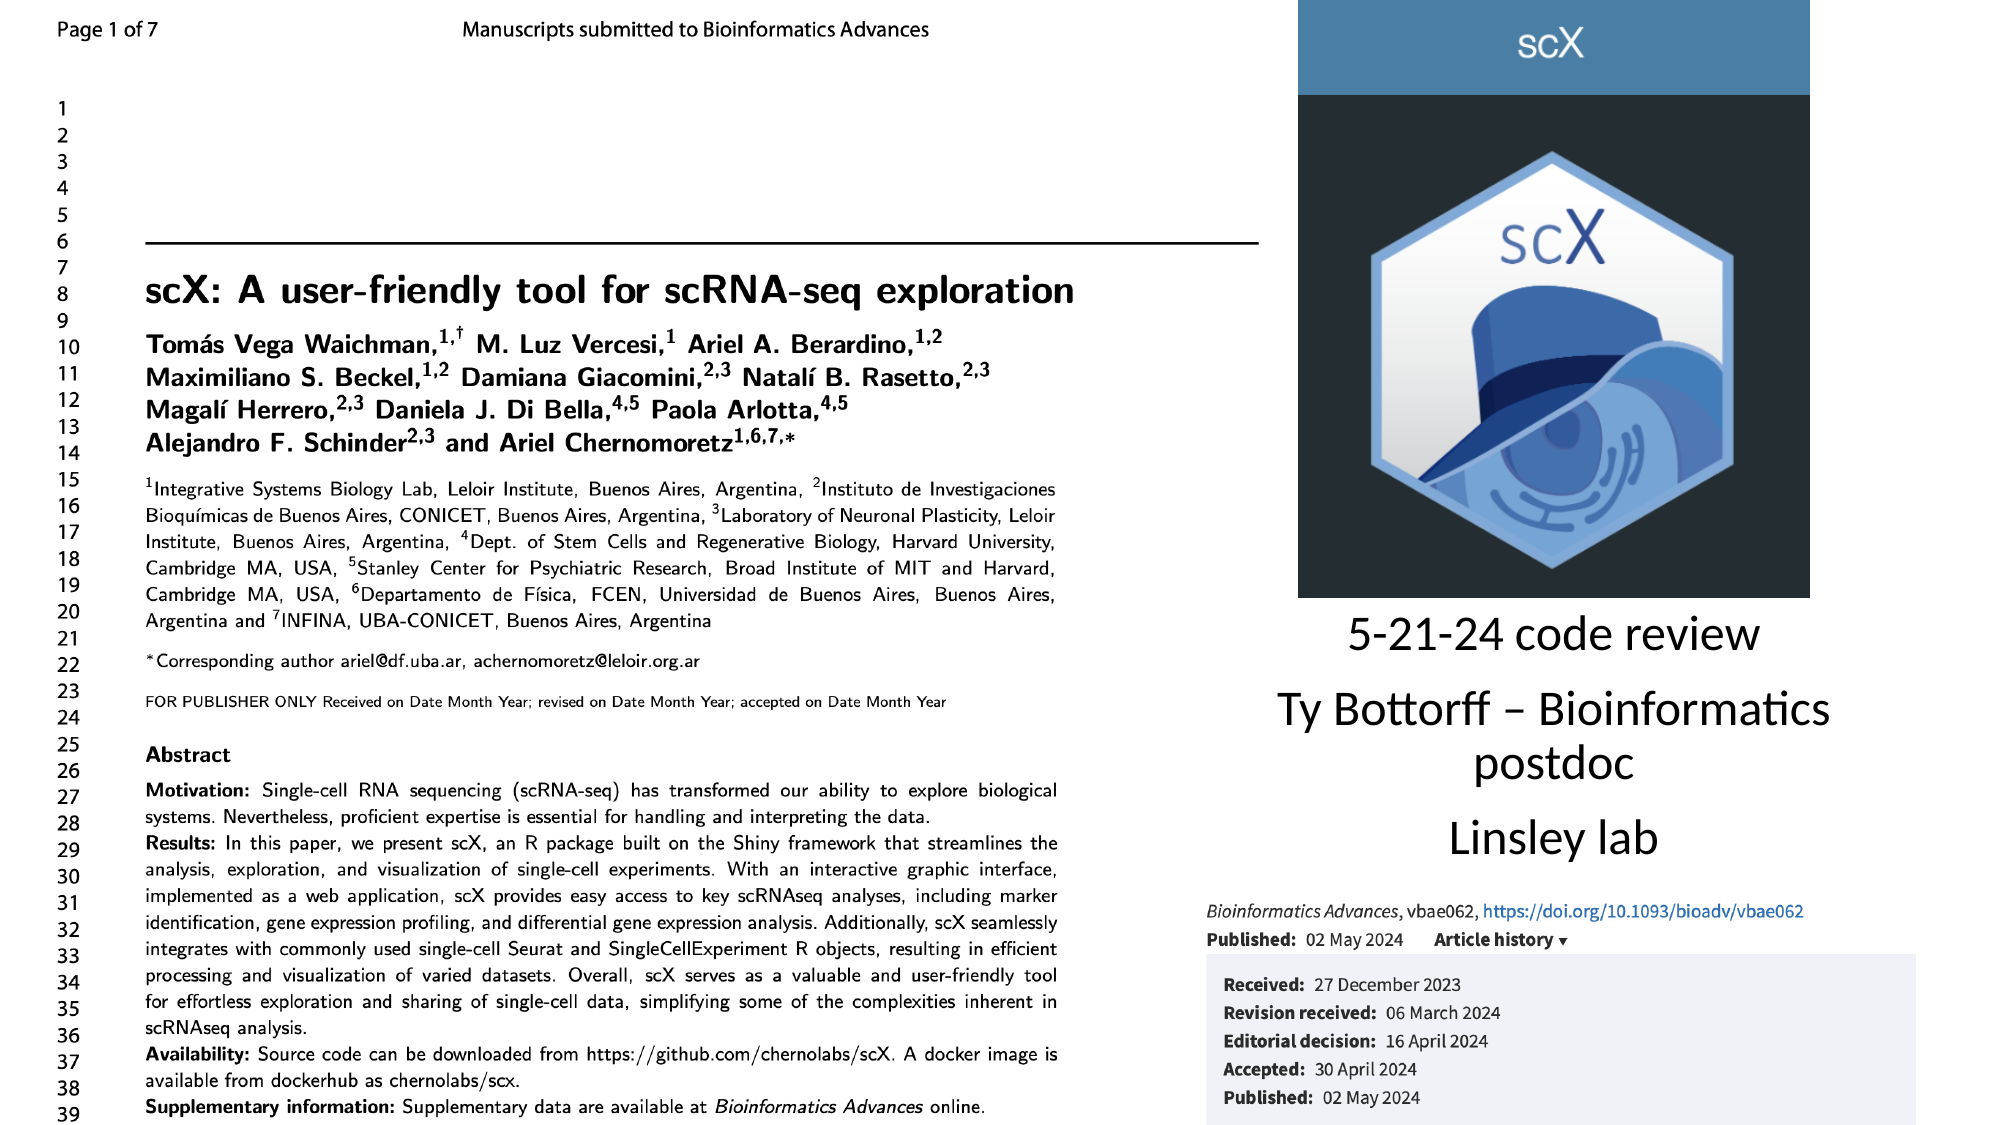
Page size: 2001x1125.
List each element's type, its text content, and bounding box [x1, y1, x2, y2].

picture [42, 0, 1916, 1125]
picture [1298, 0, 1810, 598]
subtitle 5-21-24 code review Ty Bottorff – Bioinformatics postdoc Linsley lab [1277, 599, 1929, 873]
